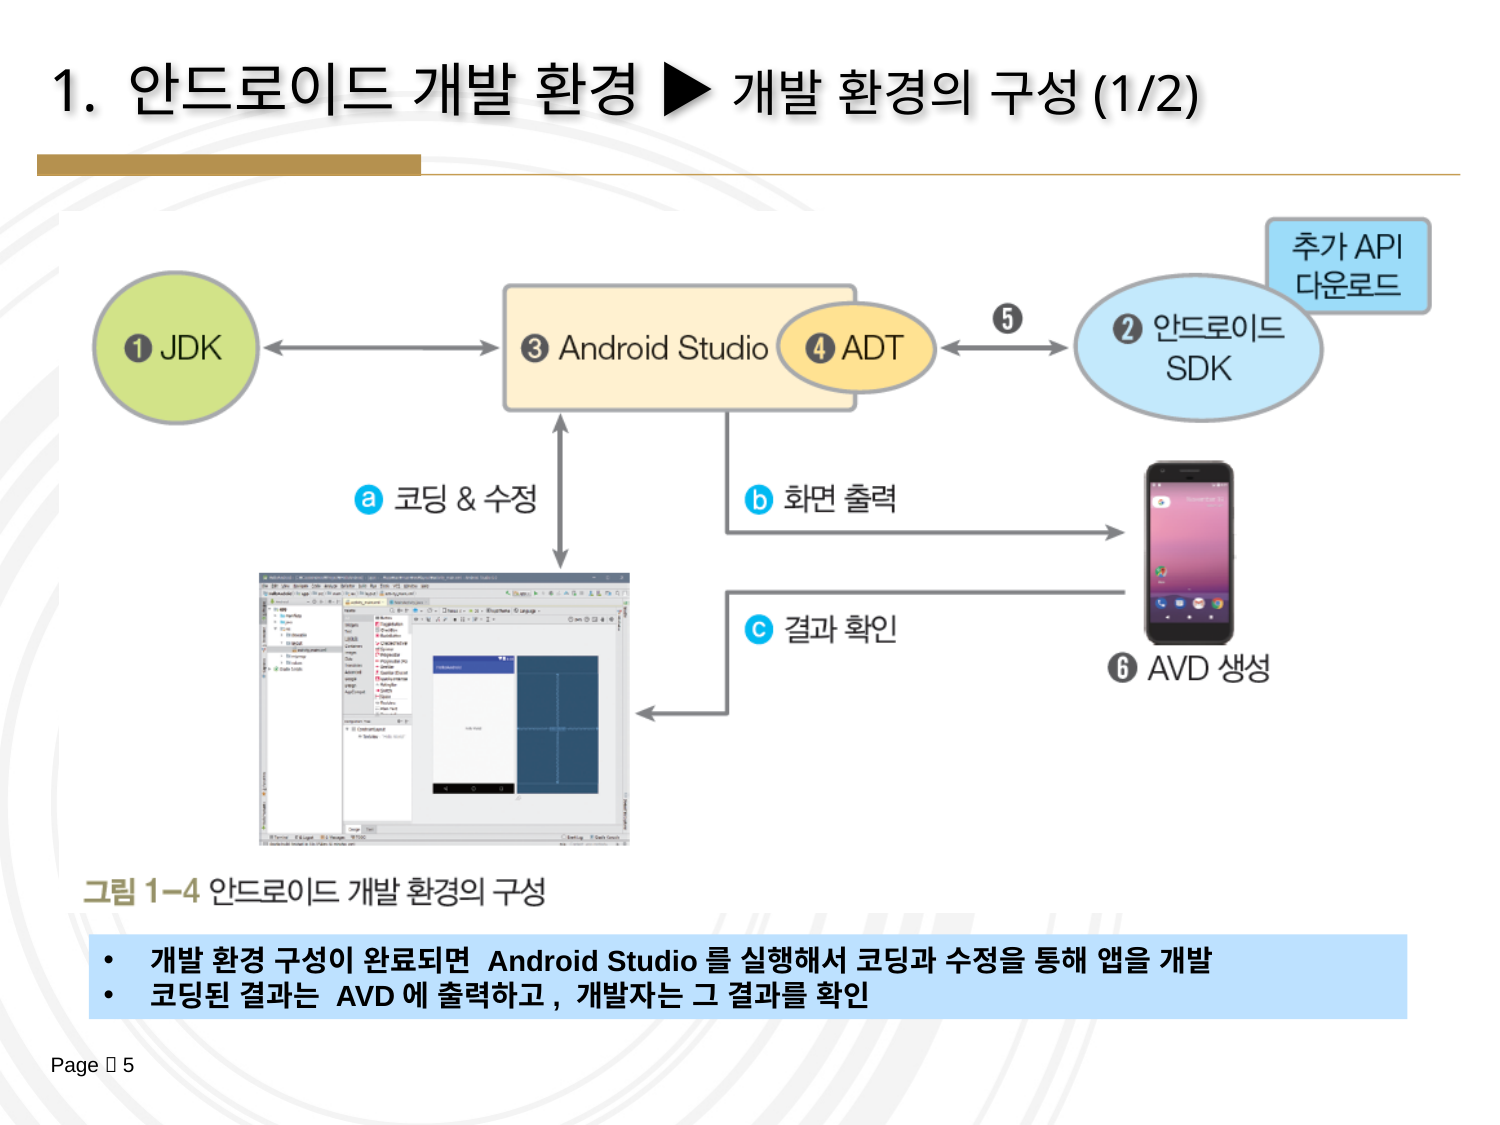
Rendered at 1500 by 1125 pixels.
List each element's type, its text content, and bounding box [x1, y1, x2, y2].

text_box 개발 환경 구성이 완료되면 Android Studio를 실행해서 코딩과 수정을 통해 앱을 개발 코딩된 결과는 AVD에 출력하고, 개발자는 그 결과를 확인 [88, 934, 1408, 1020]
title 1. 안드로이드 개발 환경 ▶ 개발 환경의 구성(1/2) [48, 53, 1448, 161]
picture [0, 35, 1500, 1125]
